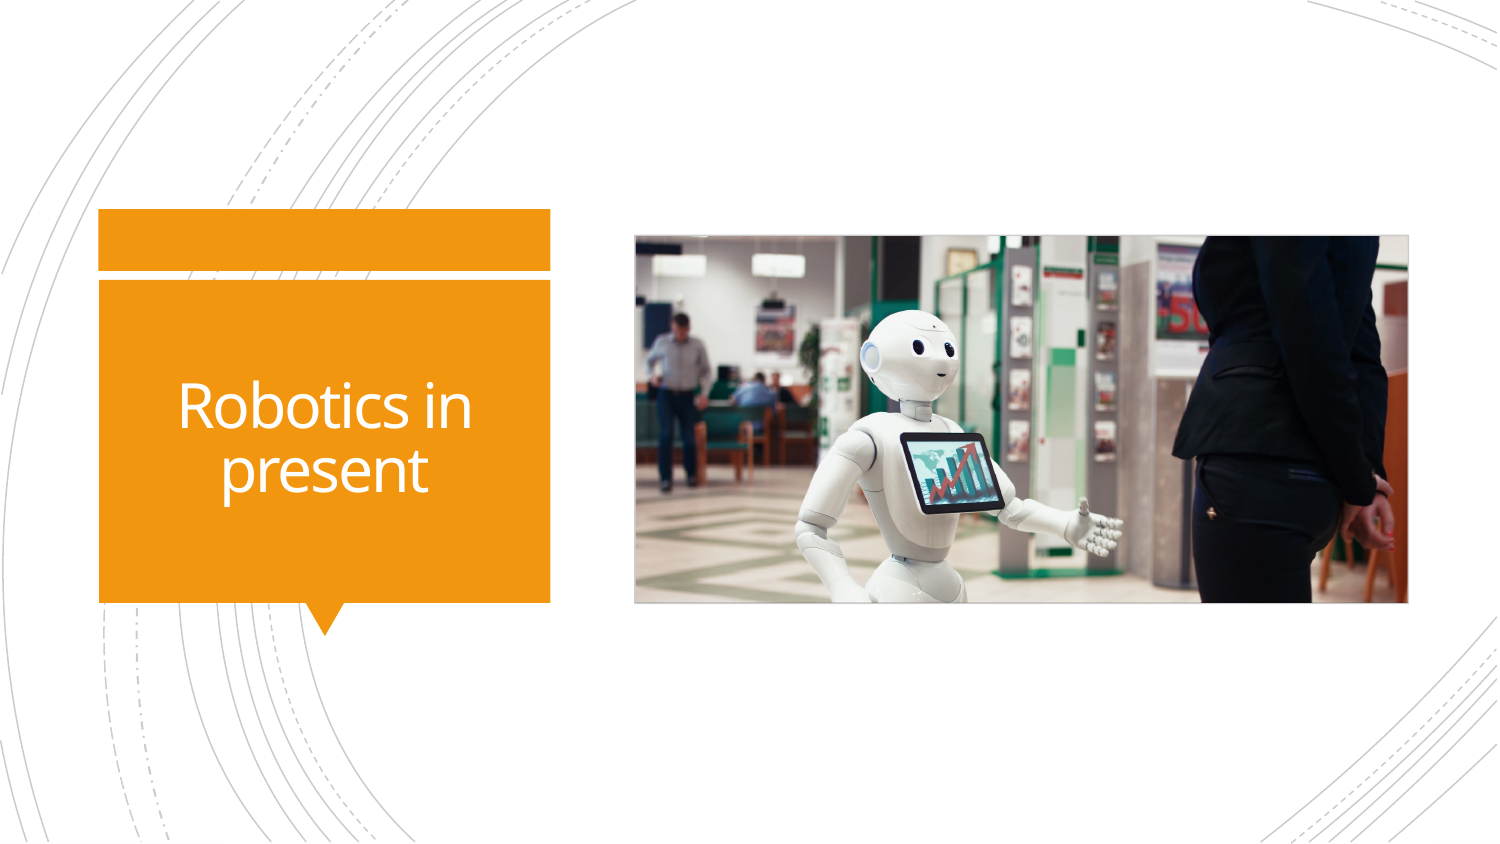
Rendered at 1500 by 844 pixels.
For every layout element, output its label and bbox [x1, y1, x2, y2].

picture [635, 235, 1408, 603]
text_box [0, 0, 1498, 844]
text_box [98, 208, 551, 637]
